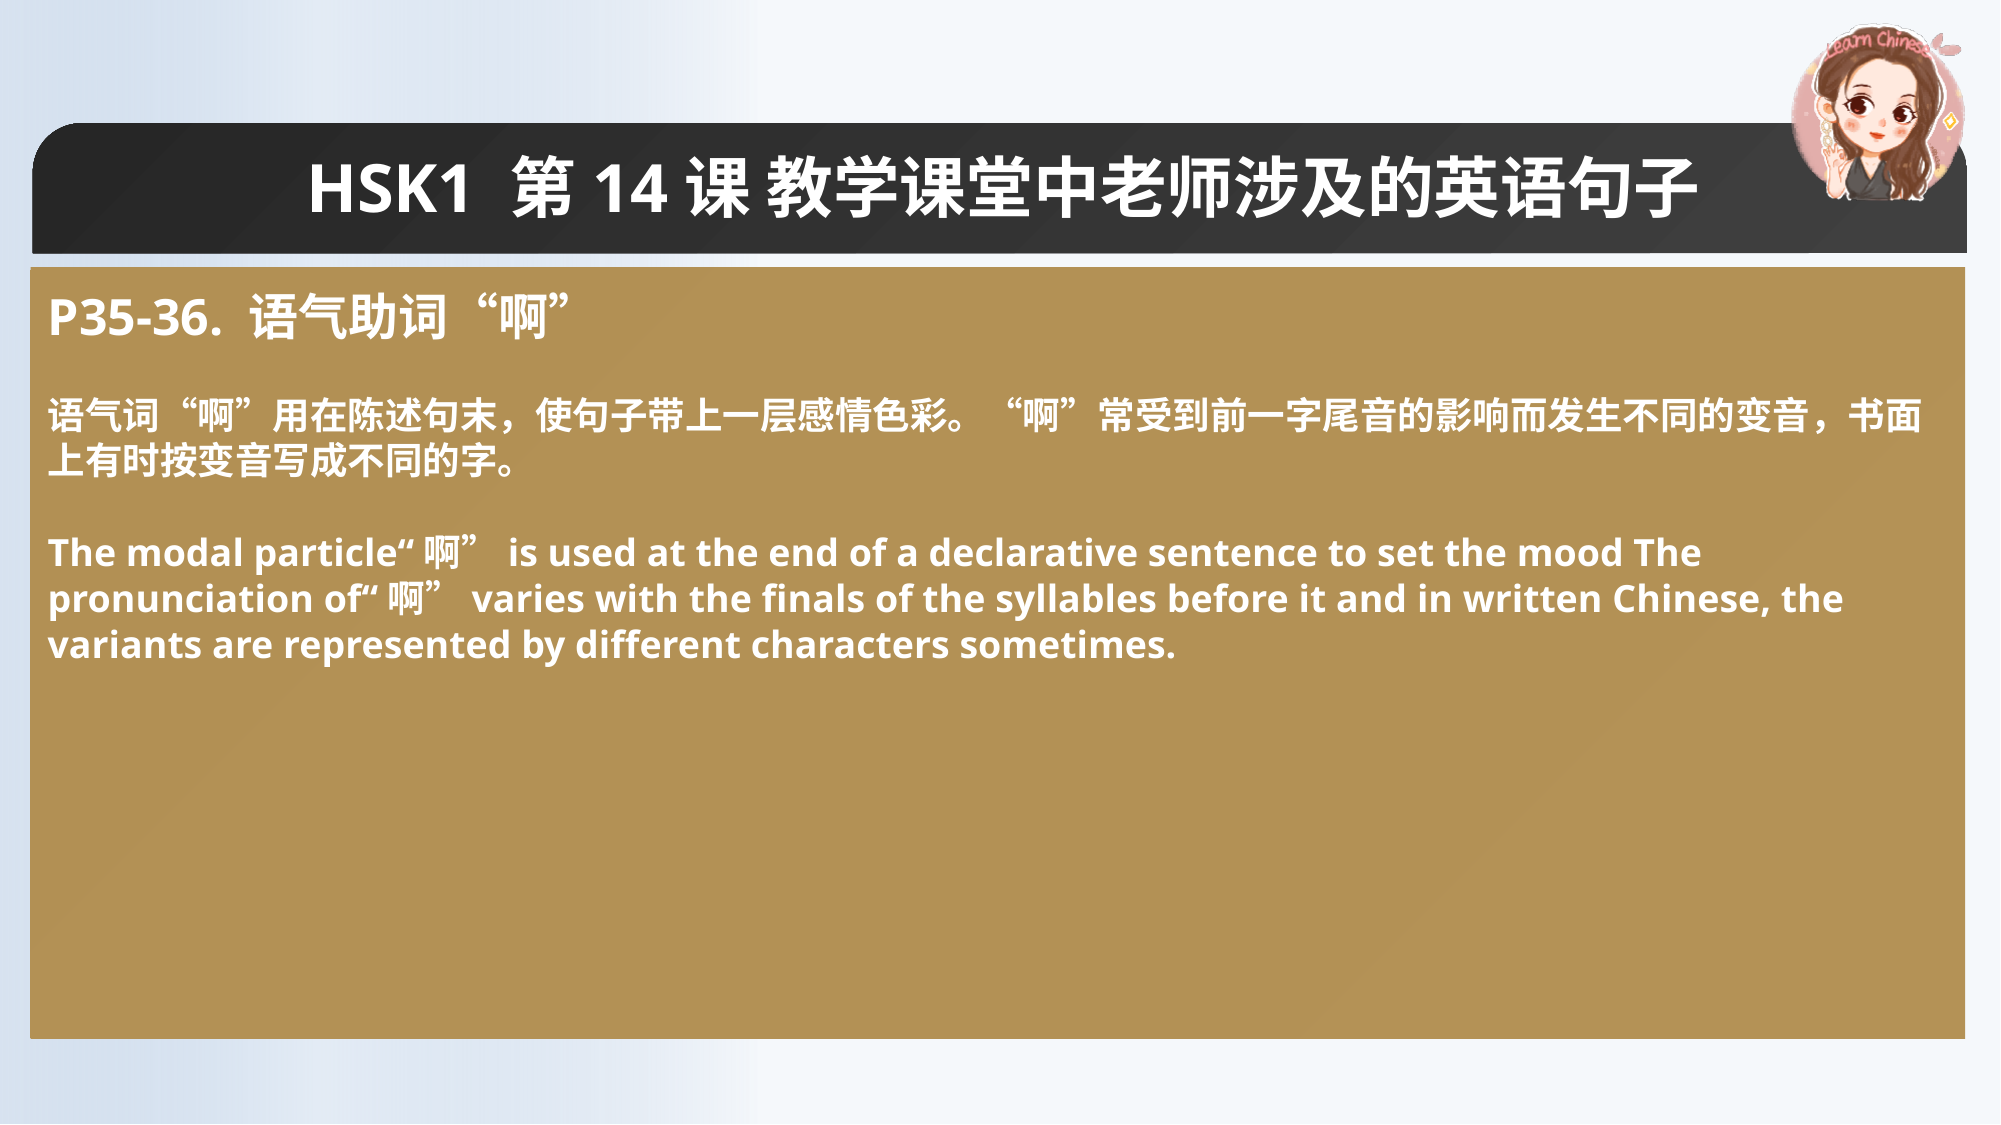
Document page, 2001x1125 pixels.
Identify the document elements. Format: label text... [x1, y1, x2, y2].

text_box [31, 168, 1969, 255]
text_box [45, 122, 1758, 138]
text_box P35-36. 语气助词“啊” 语气词“啊”用在陈述句末，使句子带上一层感情色彩。“啊”常受到前一字尾音的影响而发生不同的变音，书面上有时按变音写成不同的字。 The modal particle“啊”is used at the end of a declarative sentence to set the mood The pronunciation of“啊”varies with the finals of the syllables before it and in written Chinese, the variants are represented by different characters sometimes. [32, 291, 1968, 674]
text_box [29, 266, 1966, 1040]
picture [0, 0, 2001, 1125]
text_box HSK1 第14课 教学课堂中老师涉及的英语句子 [32, 138, 1758, 234]
